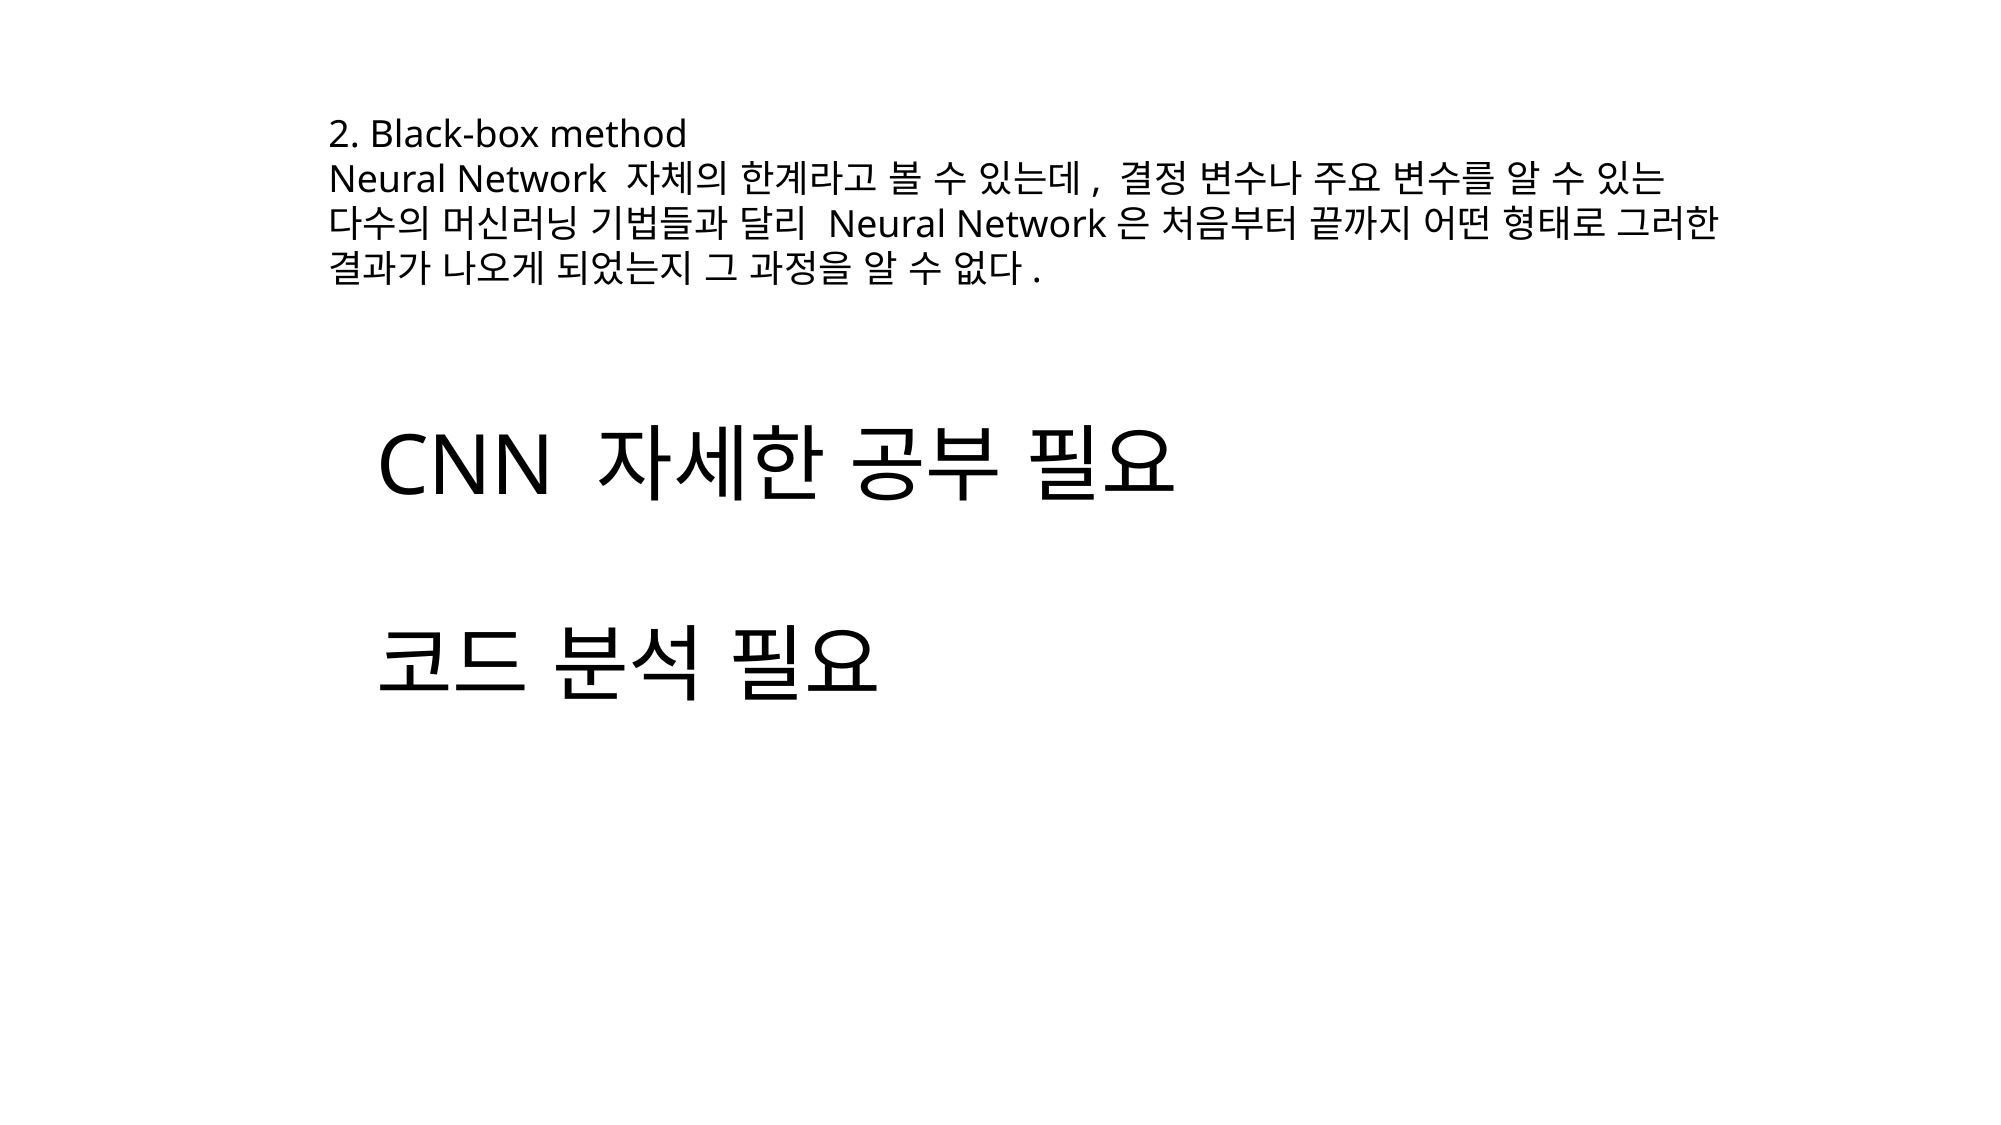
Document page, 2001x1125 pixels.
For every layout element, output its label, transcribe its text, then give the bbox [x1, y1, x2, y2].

text_box CNN 자세한 공부 필요 코드 분석 필요 [361, 403, 1639, 719]
text_box 2. Black-box method Neural Network 자체의 한계라고 볼 수 있는데, 결정 변수나 주요 변수를 알 수 있는 다수의 머신러닝 기법들과 달리 Neural Network은 처음부터 끝까지 어떤 형태로 그러한 결과가 나오게 되었는지 그 과정을 알 수 없다. [313, 102, 1782, 297]
